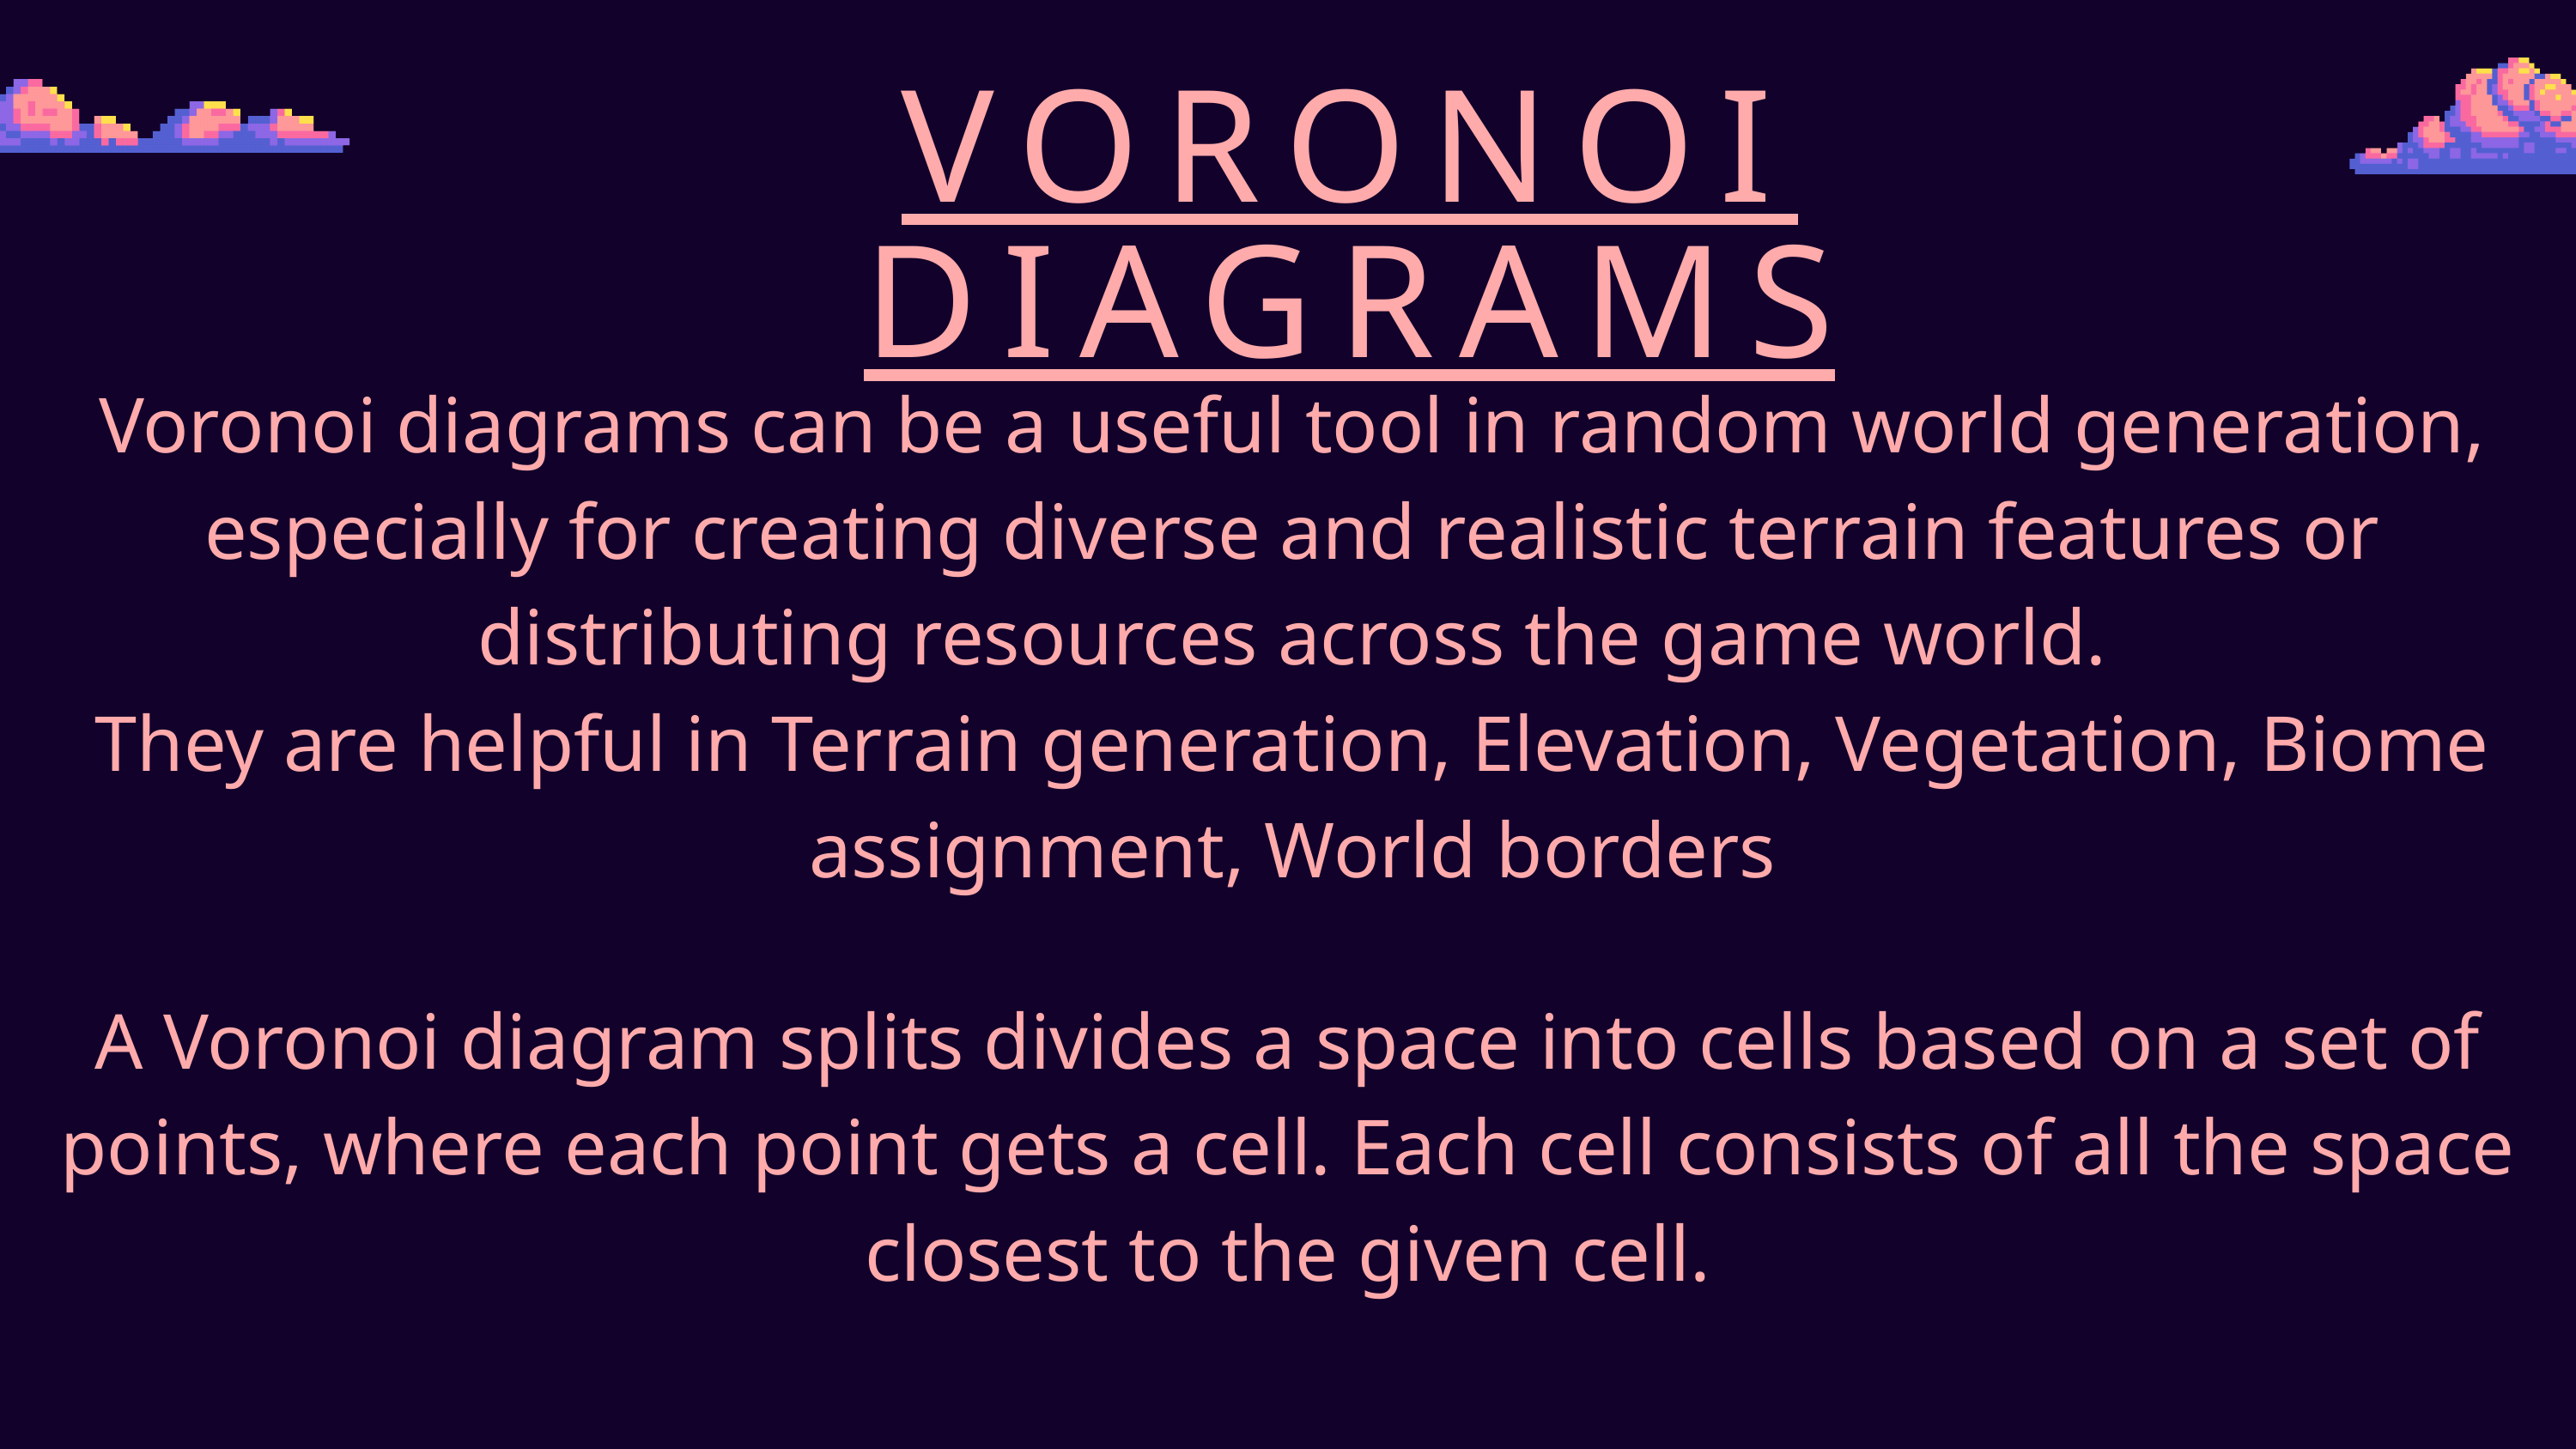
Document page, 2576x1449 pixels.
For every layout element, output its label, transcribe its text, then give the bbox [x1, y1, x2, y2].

text_box [2349, 58, 2576, 174]
text_box A Voronoi diagram splits divides a space into cells based on a set of points, where each point gets a cell. Each cell consists of all the space closest to the given cell. [0, 978, 2576, 1297]
text_box [0, 79, 350, 153]
text_box VORONOI DIAGRAMS [551, 77, 2148, 361]
text_box Voronoi diagrams can be a useful tool in random world generation, especially for creating diverse and realistic terrain features or distributing resources across the game world. They are helpful in Terrain generation, Elevation, Vegetation, Biome assignment, World borders [19, 361, 2566, 893]
